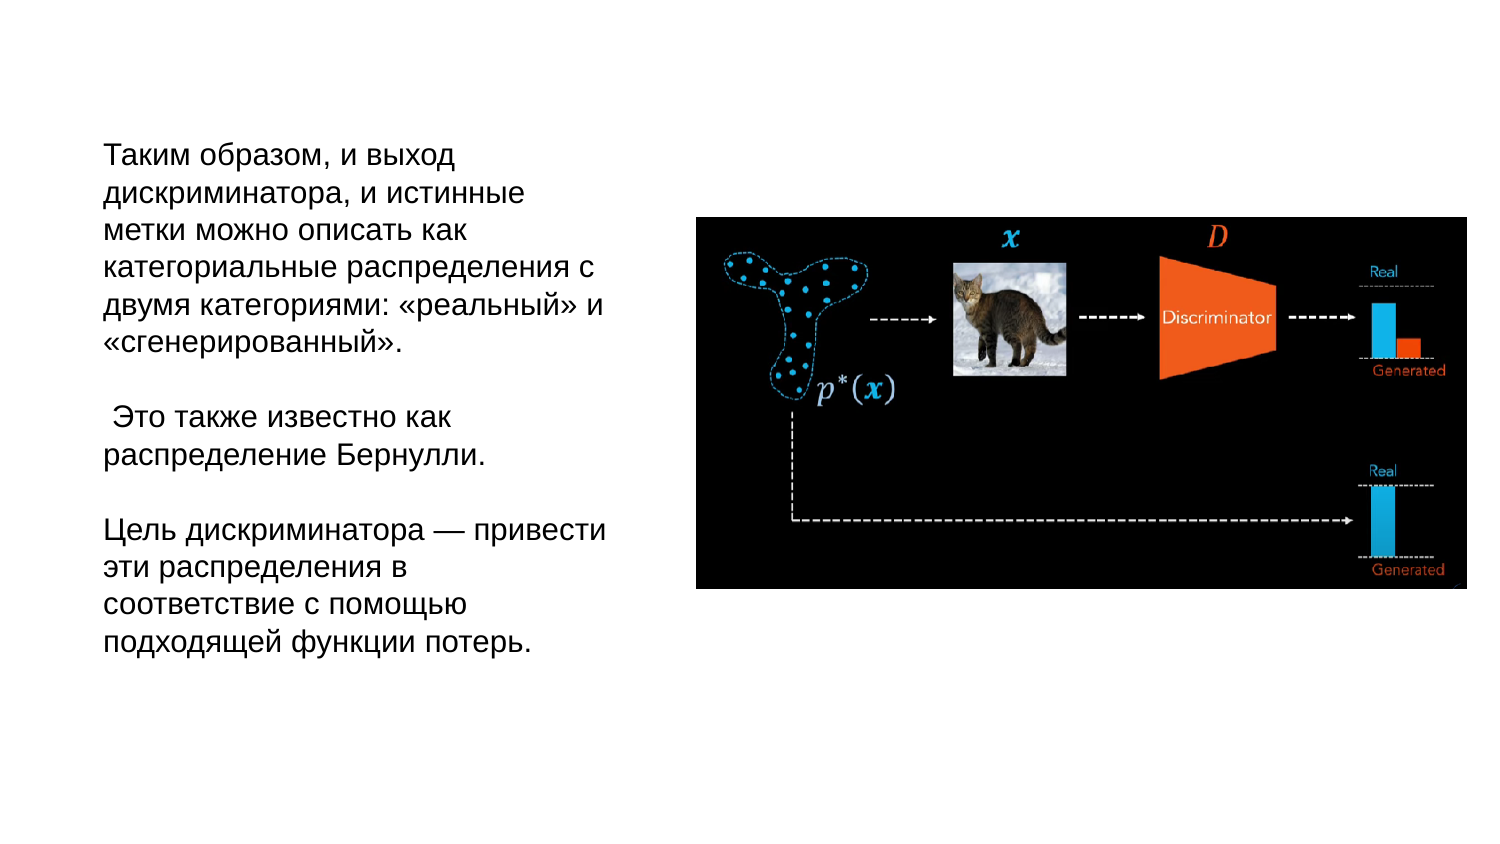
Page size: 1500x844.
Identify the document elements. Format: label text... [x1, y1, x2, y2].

picture [696, 217, 1468, 589]
text_box Таким образом, и выход дискриминатора, и истинные метки можно описать как категориальные распределения с двумя категориями: «реальный» и «сгенерированный». Это также известно как распределение Бернулли. Цель дискриминатора — привести эти распределения в соответствие с помощью подходящей функции потерь. [88, 119, 624, 792]
